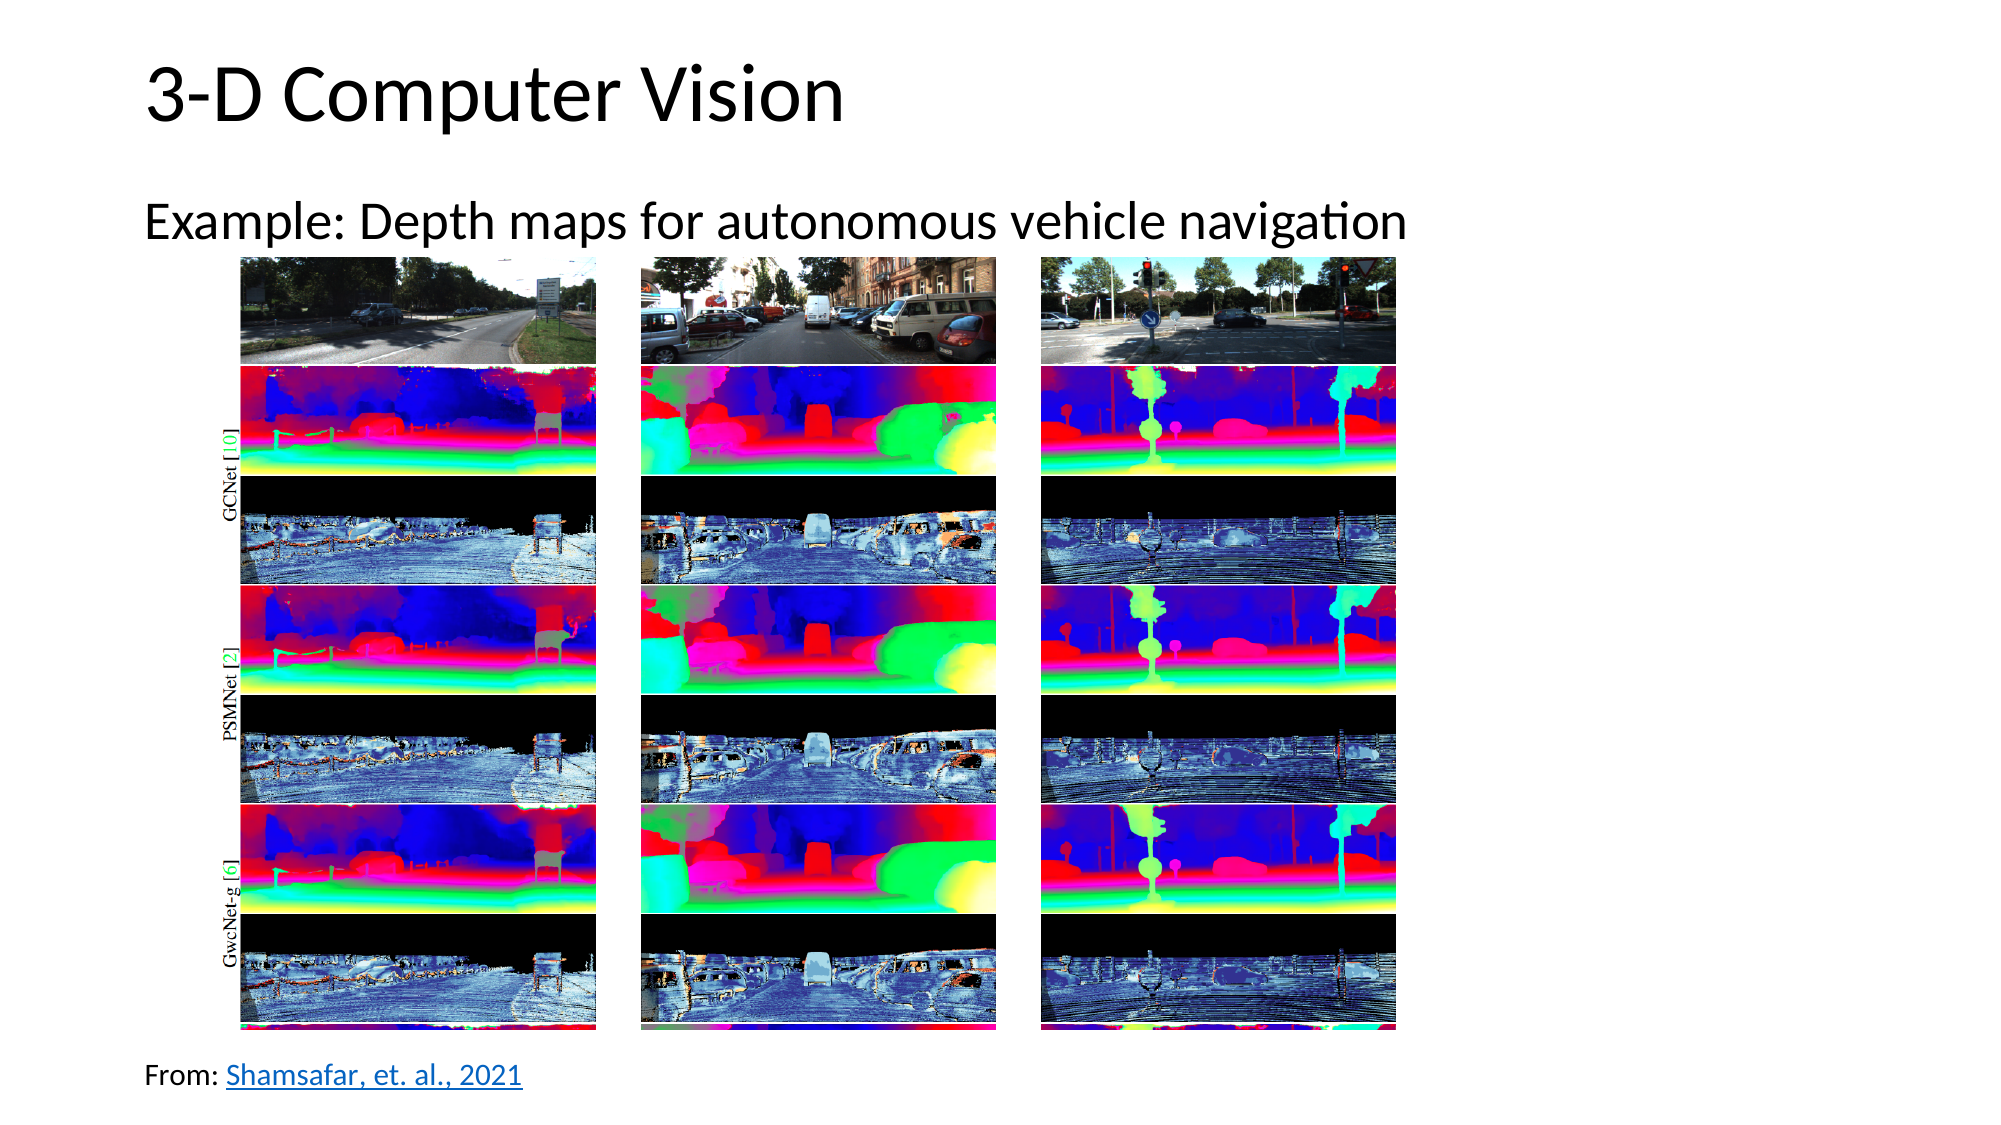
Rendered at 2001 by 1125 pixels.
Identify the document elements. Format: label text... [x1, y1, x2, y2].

list Example: Depth maps for autonomous vehicle navigation From: Shamsafar, et. al., 2021 [129, 184, 1855, 1102]
title 3-D Computer Vision [129, 22, 1855, 166]
picture [216, 249, 1407, 1030]
